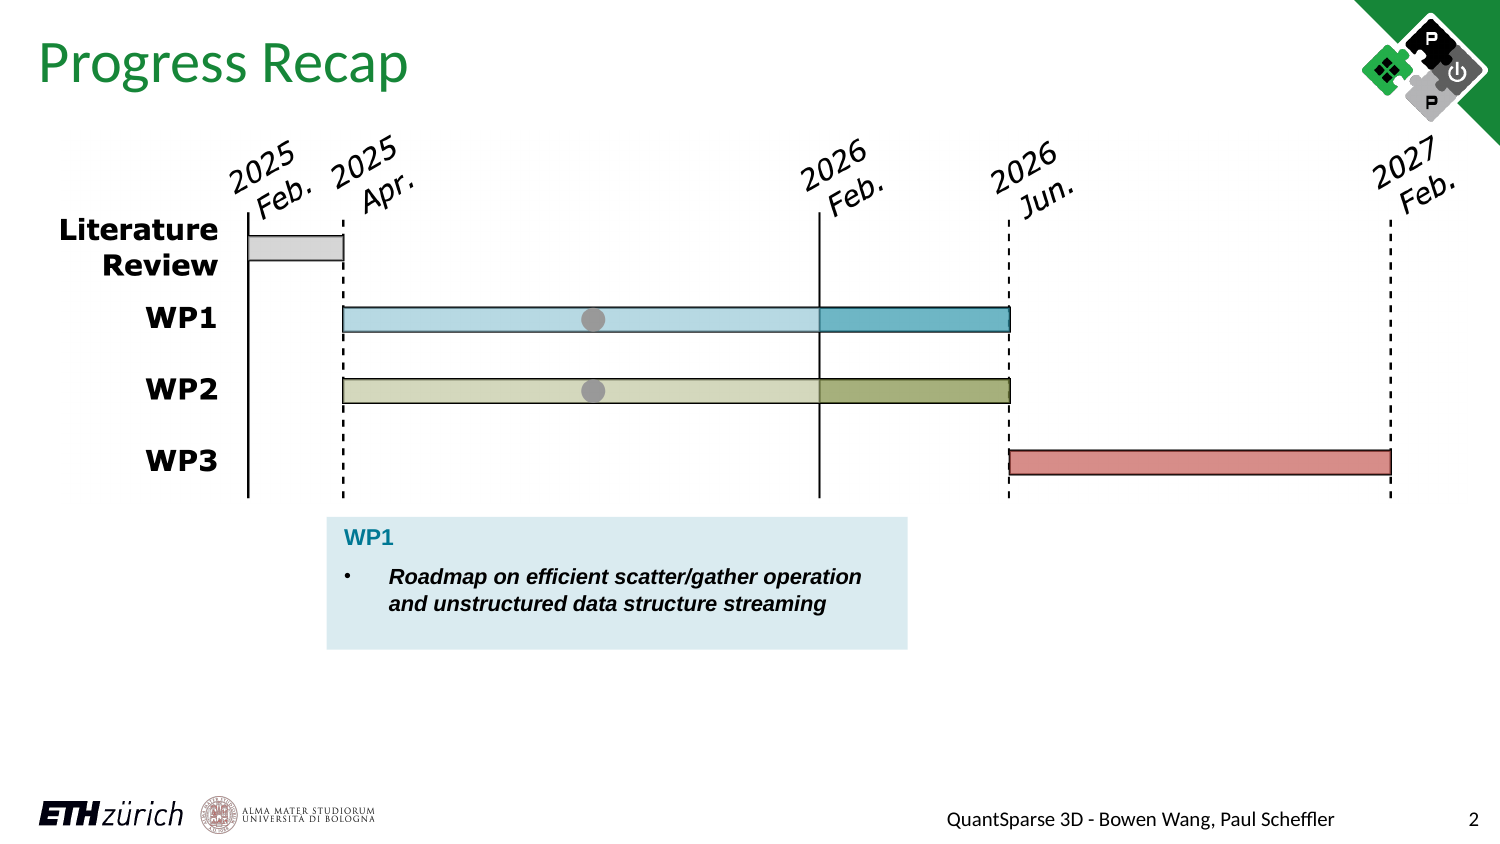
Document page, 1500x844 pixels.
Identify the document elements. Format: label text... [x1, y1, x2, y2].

picture [61, 130, 1468, 504]
title Progress Recap [38, 22, 1352, 103]
text_box WP1 Roadmap on efficient scatter/gather operation and unstructured data structure streaming [306, 516, 888, 637]
slide_number 2 [1420, 799, 1491, 837]
picture [199, 796, 239, 835]
slide_number QuantSparse 3D - Bowen Wang, Paul Scheffler [456, 799, 1348, 837]
picture [38, 801, 183, 826]
picture [1361, 18, 1483, 122]
text_box [325, 515, 910, 652]
picture [242, 805, 375, 822]
